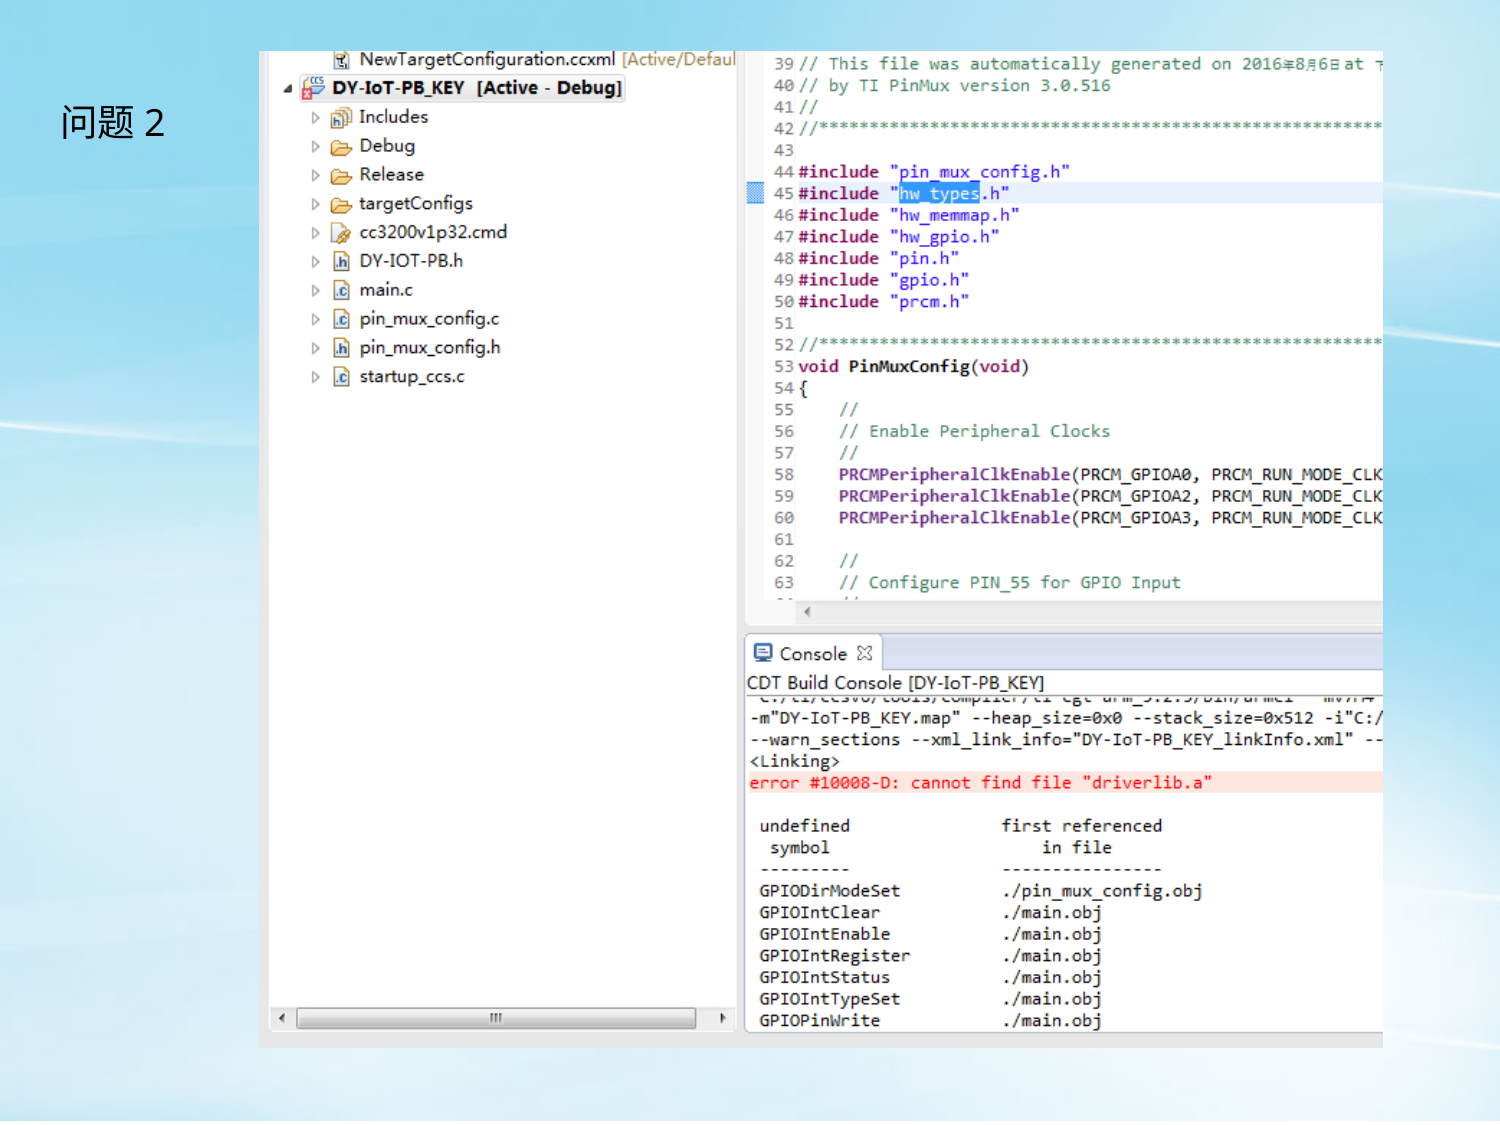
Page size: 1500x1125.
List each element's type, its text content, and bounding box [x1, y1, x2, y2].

picture [0, 0, 1500, 1121]
text_box 问题2 [45, 91, 181, 152]
